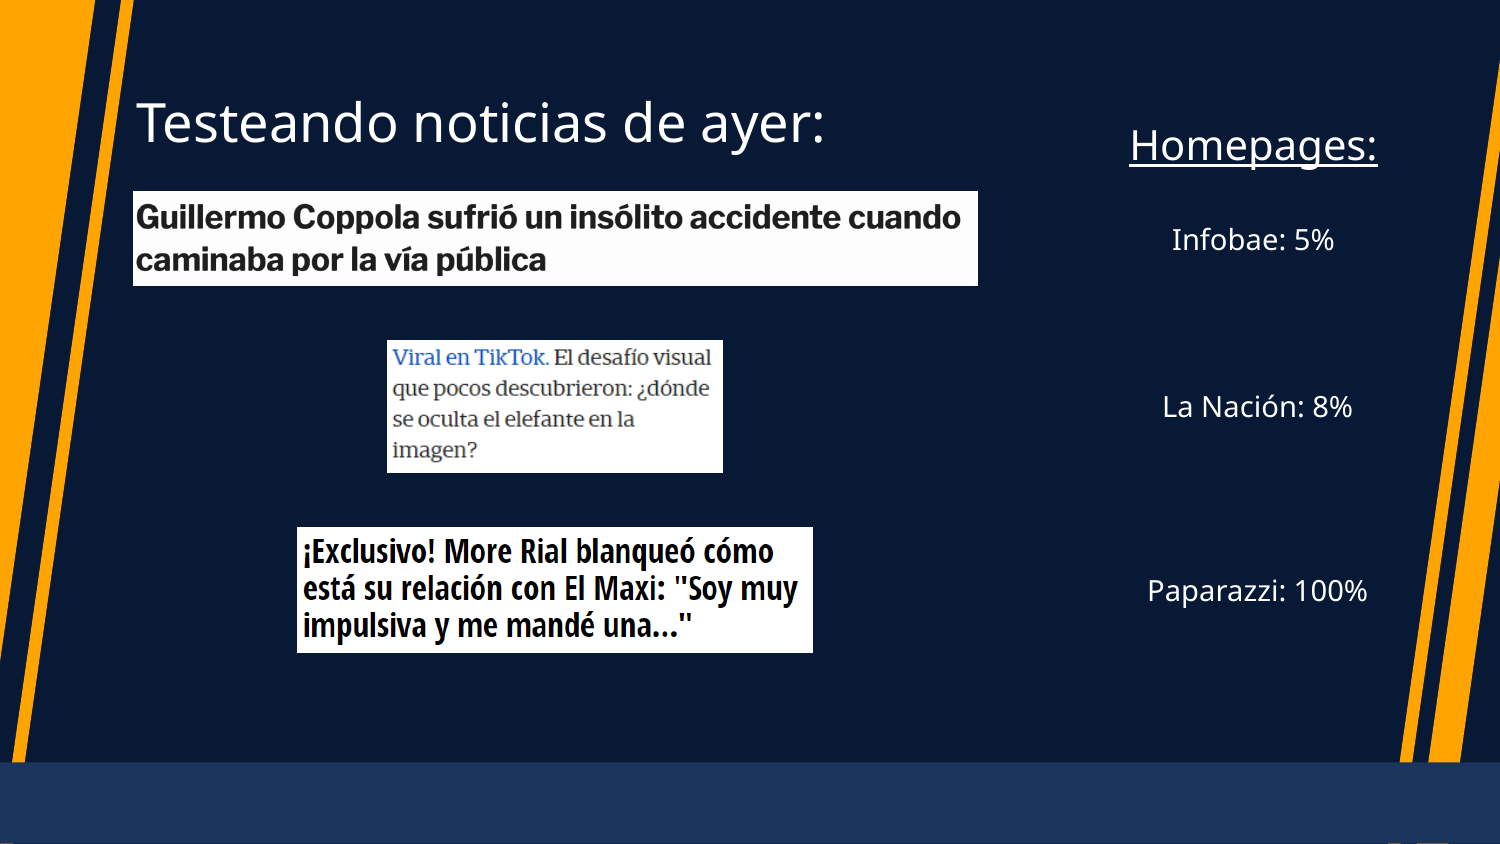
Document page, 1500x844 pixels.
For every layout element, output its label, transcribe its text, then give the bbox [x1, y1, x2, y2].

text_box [133, 191, 1500, 287]
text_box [297, 526, 1500, 653]
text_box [387, 340, 1500, 473]
title Testeando noticias de ayer: [121, 72, 1381, 167]
text_box Homepages: [1081, 103, 1427, 184]
